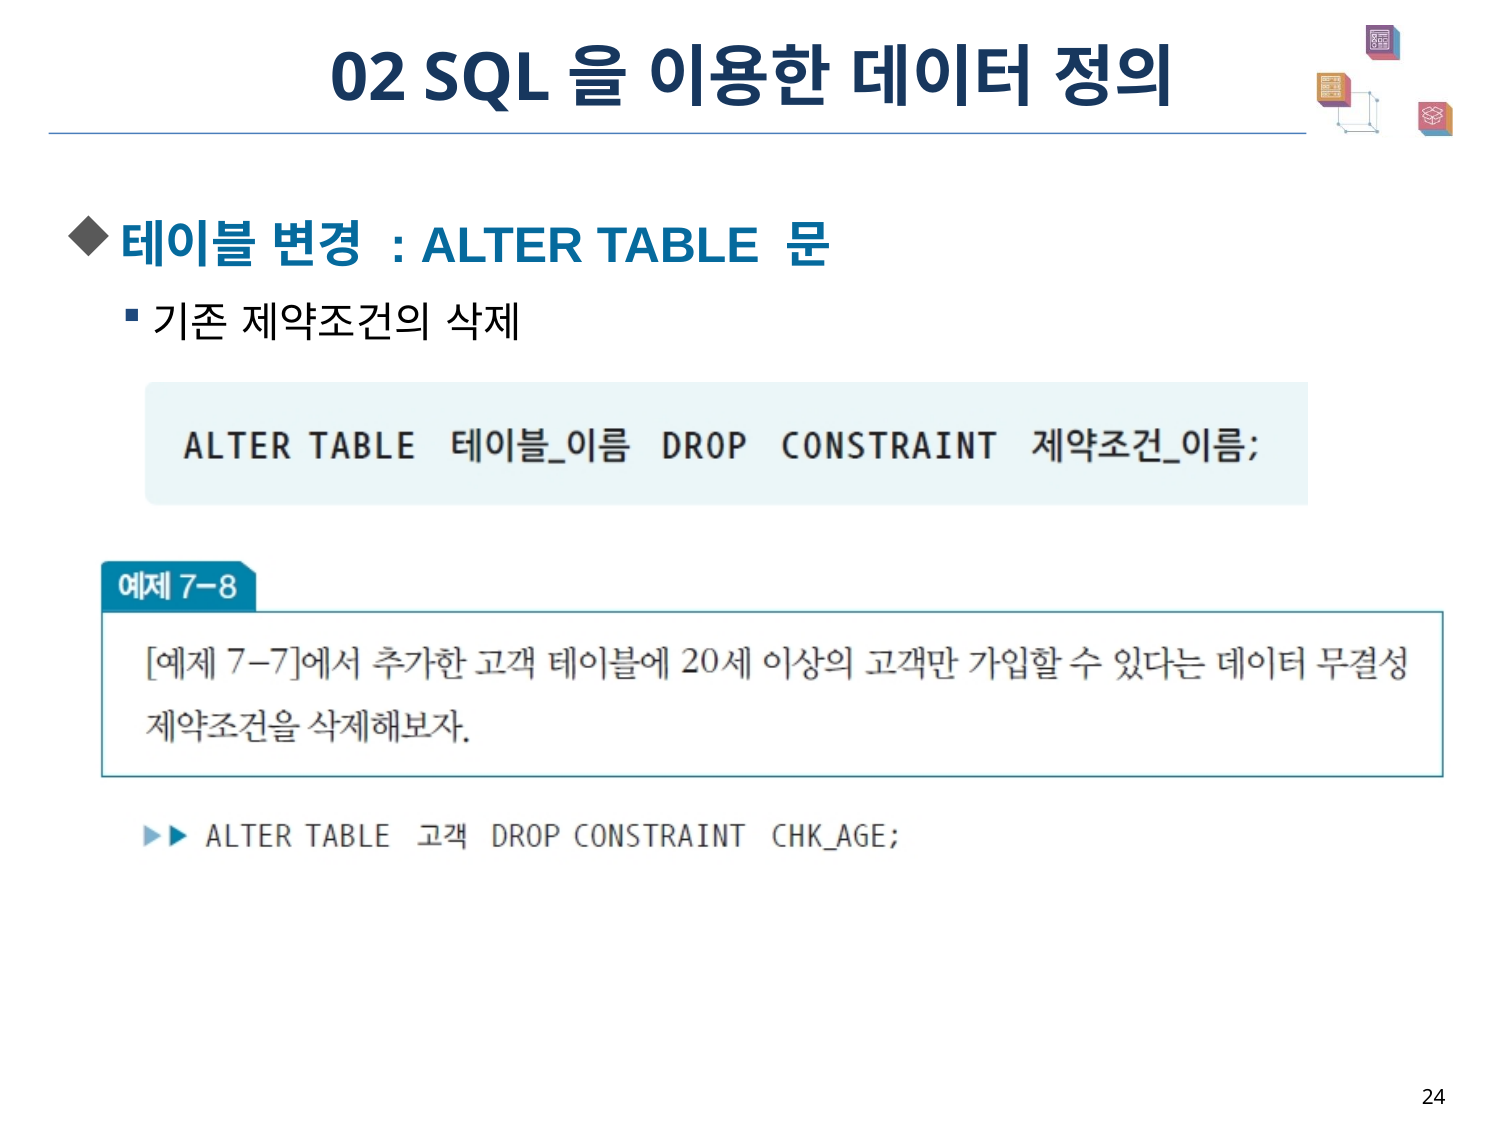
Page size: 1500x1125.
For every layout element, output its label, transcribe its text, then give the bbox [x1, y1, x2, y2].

title 02 SQL을 이용한 데이터 정의 [48, 25, 1459, 123]
picture [95, 554, 1452, 868]
list 테이블 변경 : ALTER TABLE 문 기존 제약조건의 삭제 [48, 187, 1452, 1097]
picture [1316, 123, 1453, 138]
picture [144, 382, 1309, 509]
